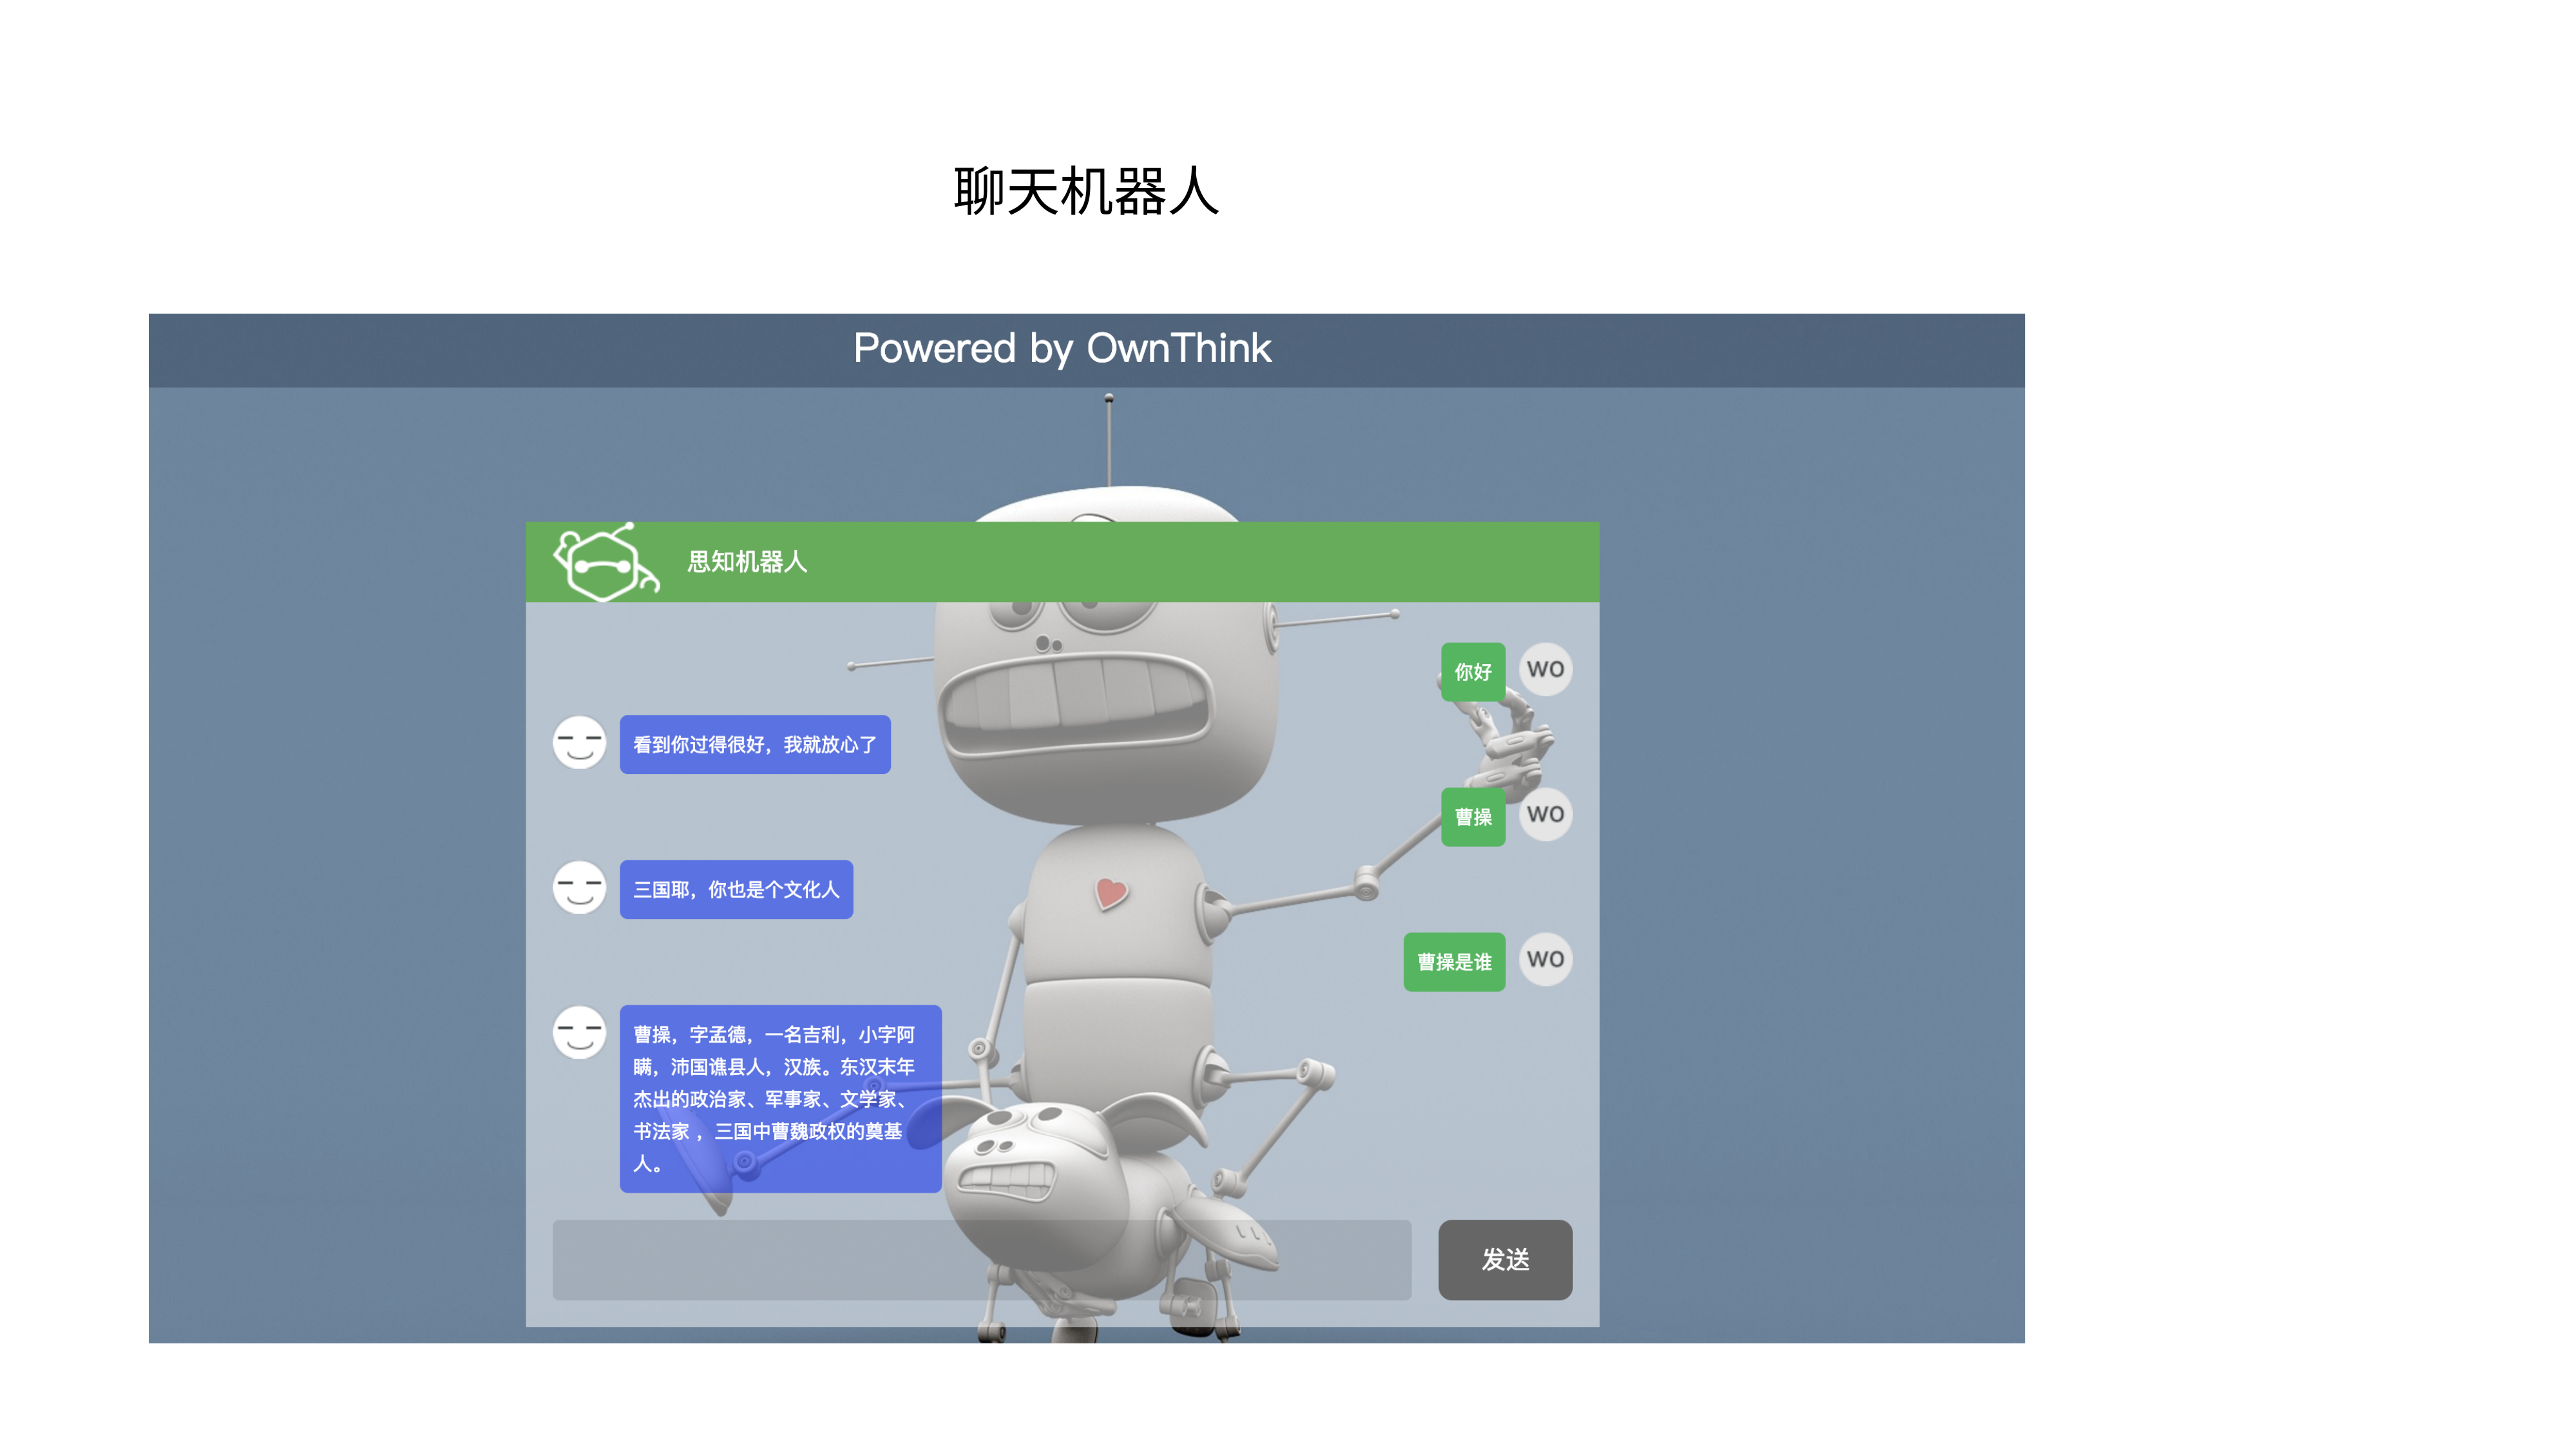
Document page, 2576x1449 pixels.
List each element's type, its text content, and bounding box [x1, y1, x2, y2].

text_box 聊天机器人 [943, 152, 1231, 227]
picture [149, 314, 2025, 1343]
